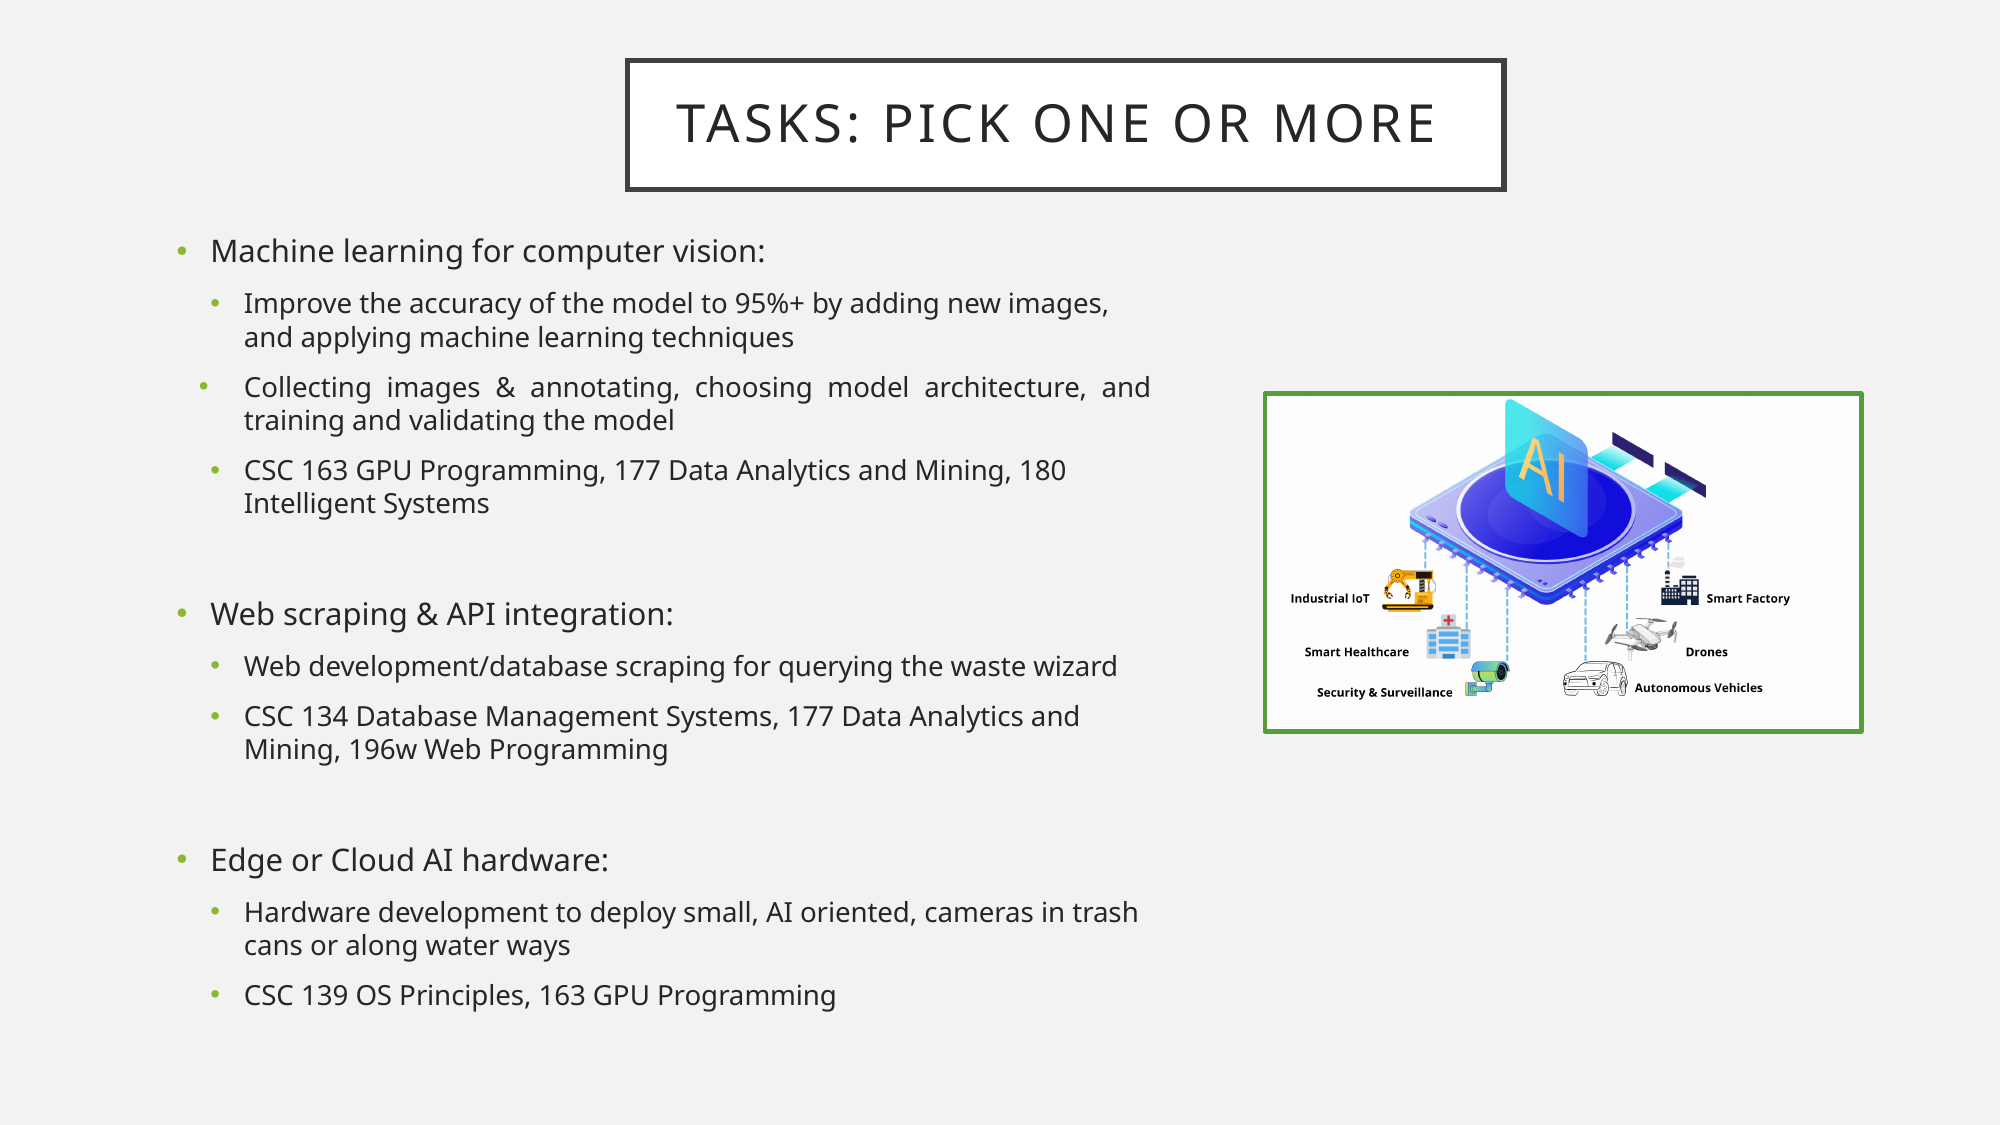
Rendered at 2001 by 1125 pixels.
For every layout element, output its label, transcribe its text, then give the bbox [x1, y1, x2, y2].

list Machine learning for computer vision: Improve the accuracy of the model to 95%+ by adding new images, and applying machine learning techniques Collecting images & annotating, choosing model architecture, and training and validating the model CSC 163 GPU Programming, 177 Data Analytics and Mining, 180 Intelligent Systems Web scraping & API integration: Web development/database scraping for querying the waste wizard CSC 134 Database Management Systems, 177 Data Analytics and Mining, 196w Web Programming Edge or Cloud AI hardware: Hardware development to deploy small, AI oriented, cameras in trash cans or along water ways CSC 139 OS Principles, 163 GPU Programming [161, 224, 1167, 1022]
title Tasks: Pick one or more [625, 58, 1507, 192]
picture [1267, 395, 1859, 729]
